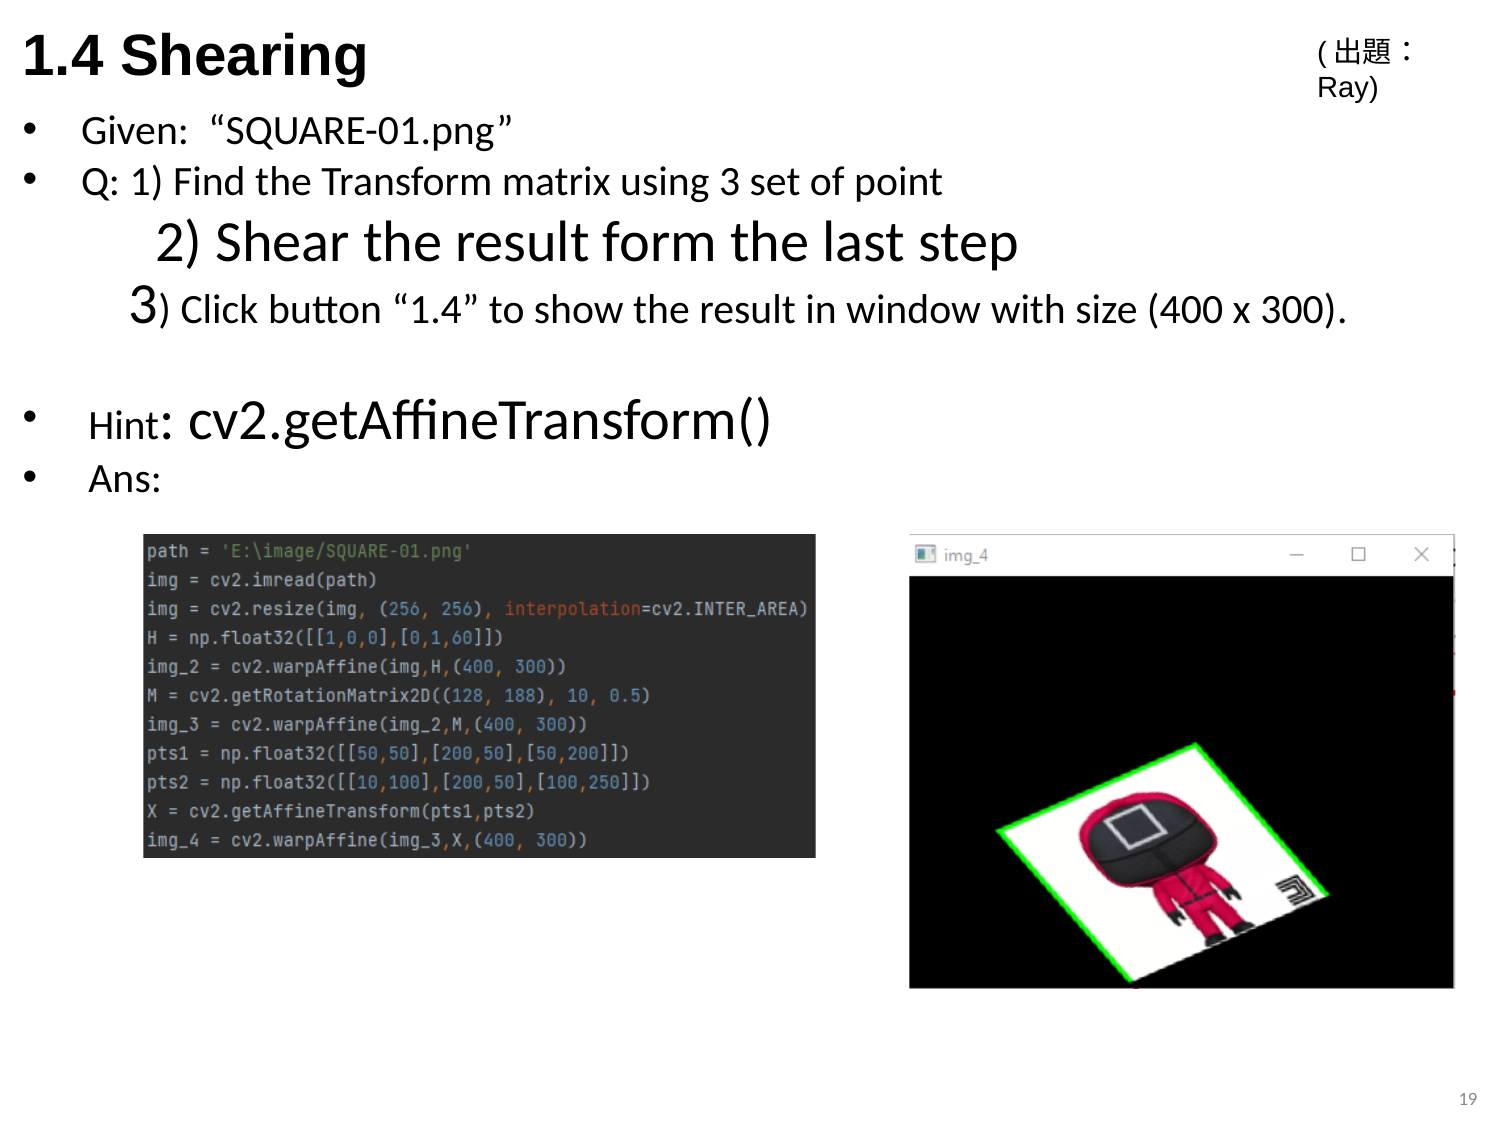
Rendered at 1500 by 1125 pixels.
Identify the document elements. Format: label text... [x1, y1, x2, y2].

text_box (出題：Ray) [1302, 25, 1500, 111]
slide_number 19 [1151, 1075, 1489, 1121]
list Given: “SQUARE-01.png” Q: 1) Find the Transform matrix using 3 set of point 2) Shear the result form the last step 3) Click button “1.4” to show the result in window with size (400 x 300). Hint: cv2.getAffineTransform() Ans: [11, 102, 1456, 657]
picture [143, 533, 816, 858]
title 1.4 Shearing [11, 4, 1306, 102]
picture [909, 533, 1456, 989]
